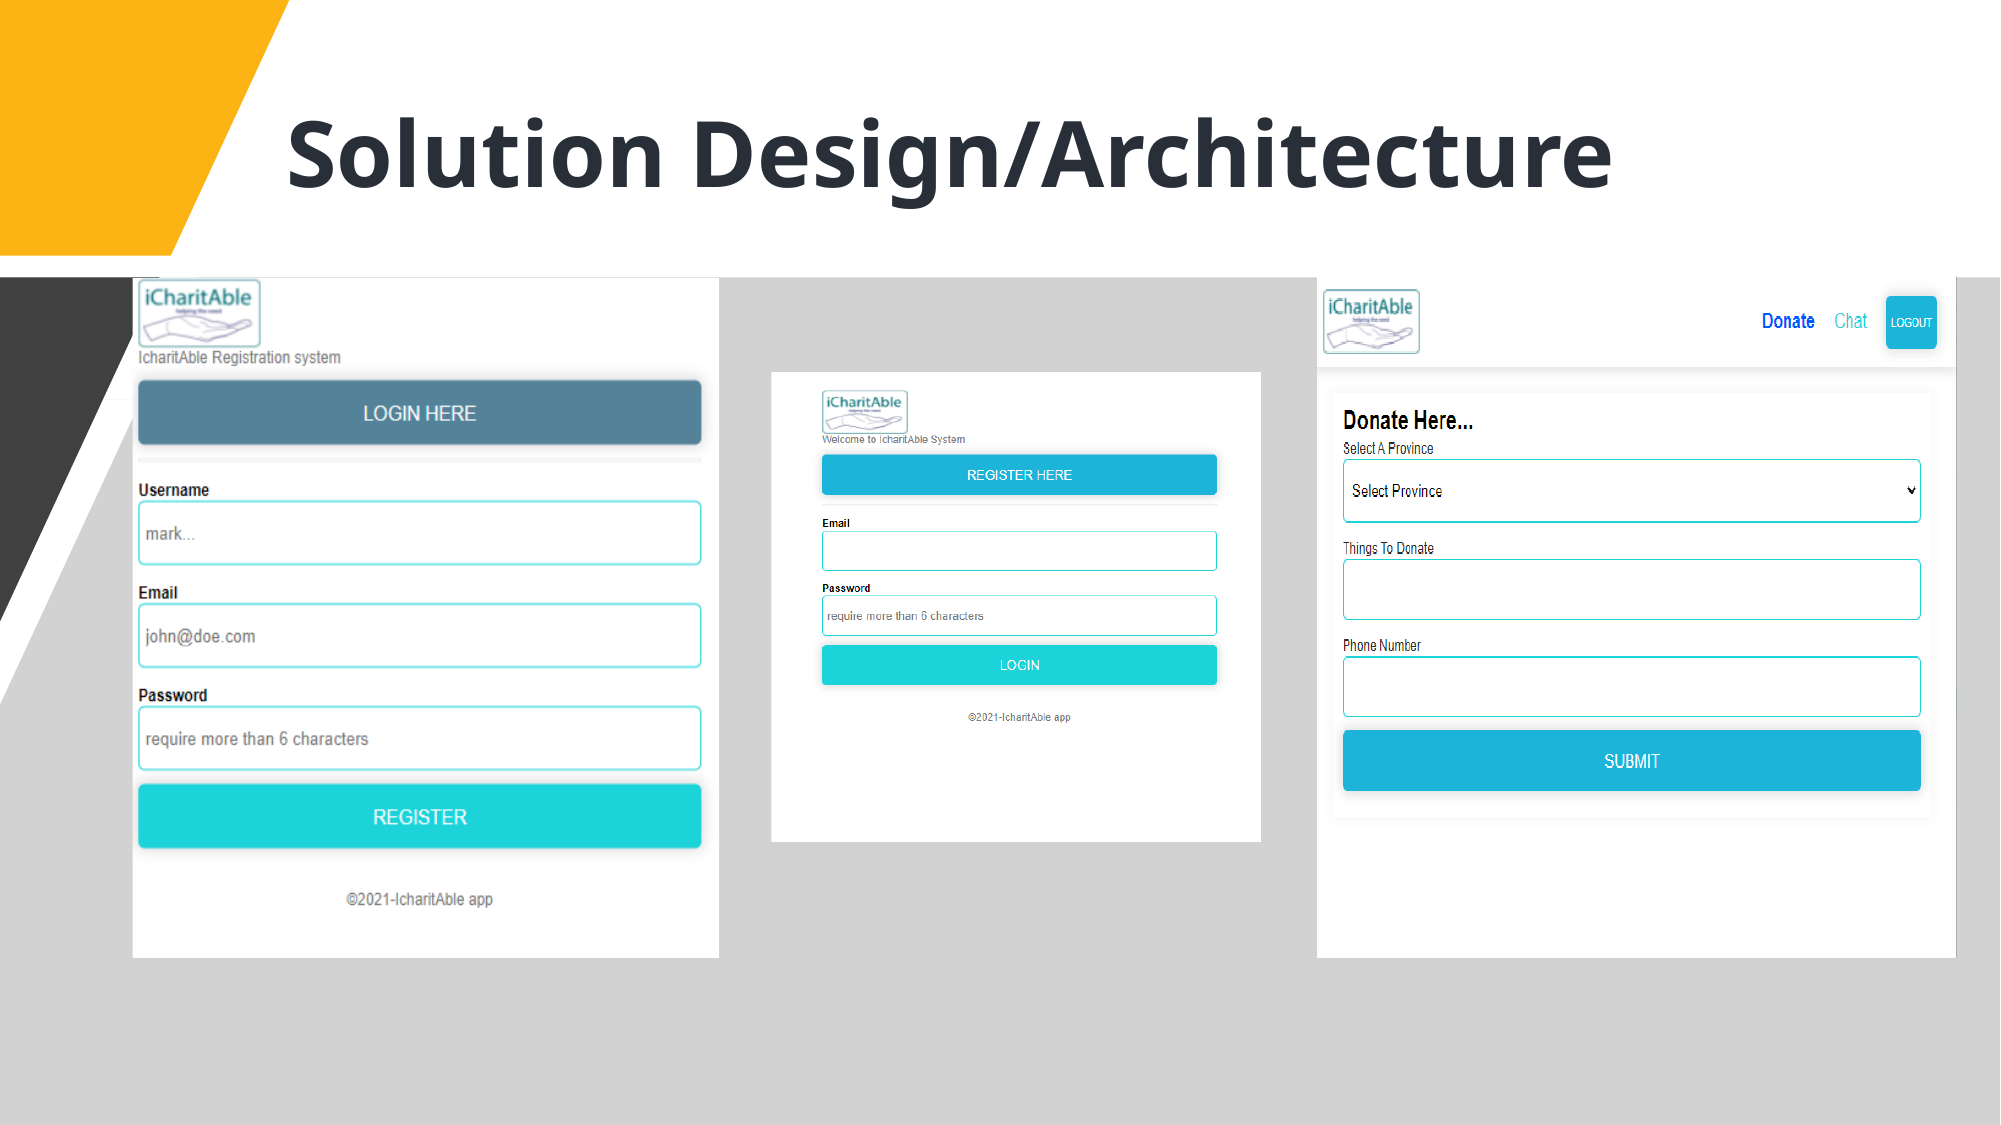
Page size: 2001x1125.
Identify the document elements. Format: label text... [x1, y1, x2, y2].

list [771, 372, 1261, 842]
text_box [0, 276, 162, 622]
picture [1317, 276, 1957, 958]
title Solution Design/Architecture [271, 60, 1808, 255]
picture [132, 278, 720, 958]
text_box [0, 0, 291, 257]
text_box [0, 276, 2000, 1125]
